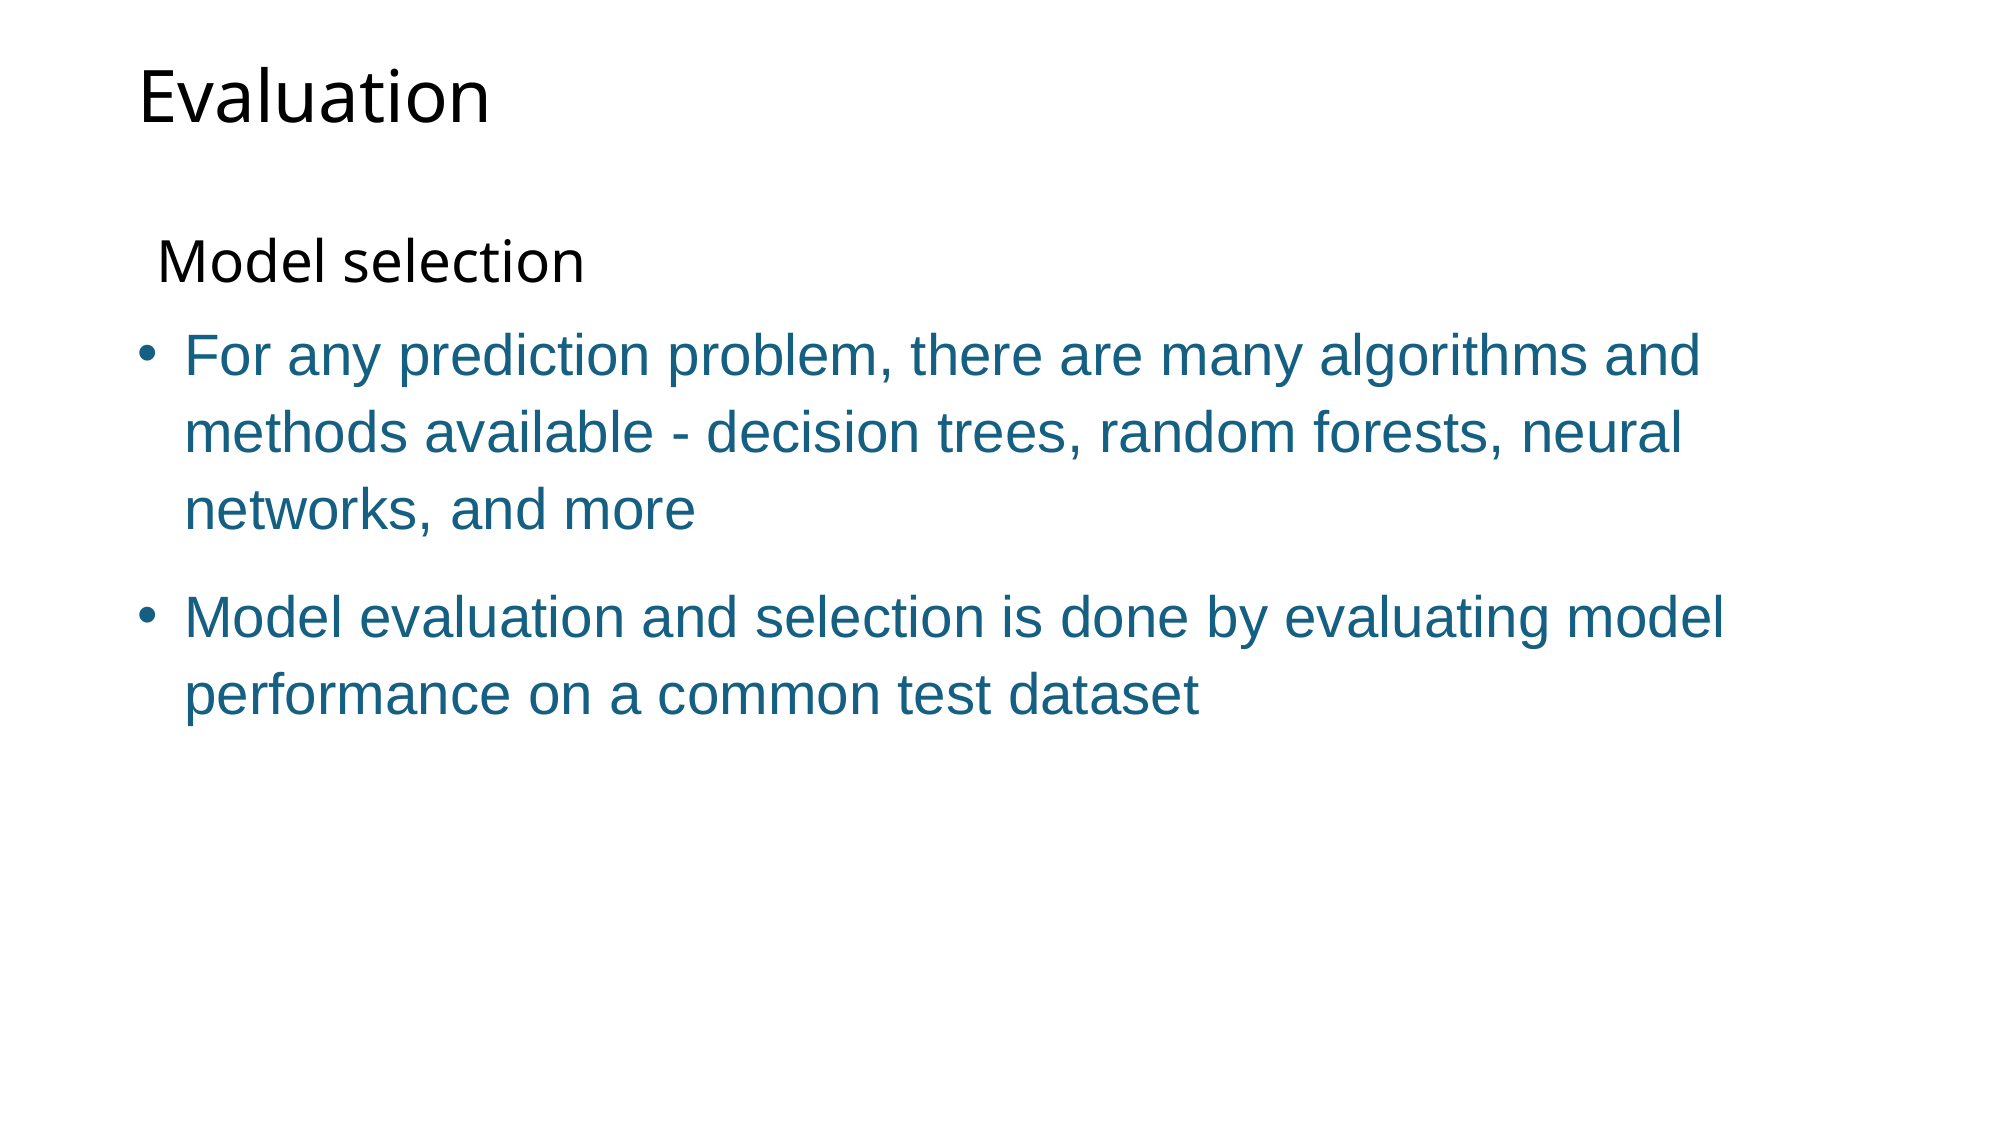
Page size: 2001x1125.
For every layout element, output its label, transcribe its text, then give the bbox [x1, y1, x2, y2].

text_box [299, 656, 695, 921]
title Evaluation [137, 59, 1863, 139]
list Model selection For any prediction problem, there are many algorithms and methods available - decision trees, random forests, neural networks, and more Model evaluation and selection is done by evaluating model performance on a common test dataset [137, 214, 1863, 929]
